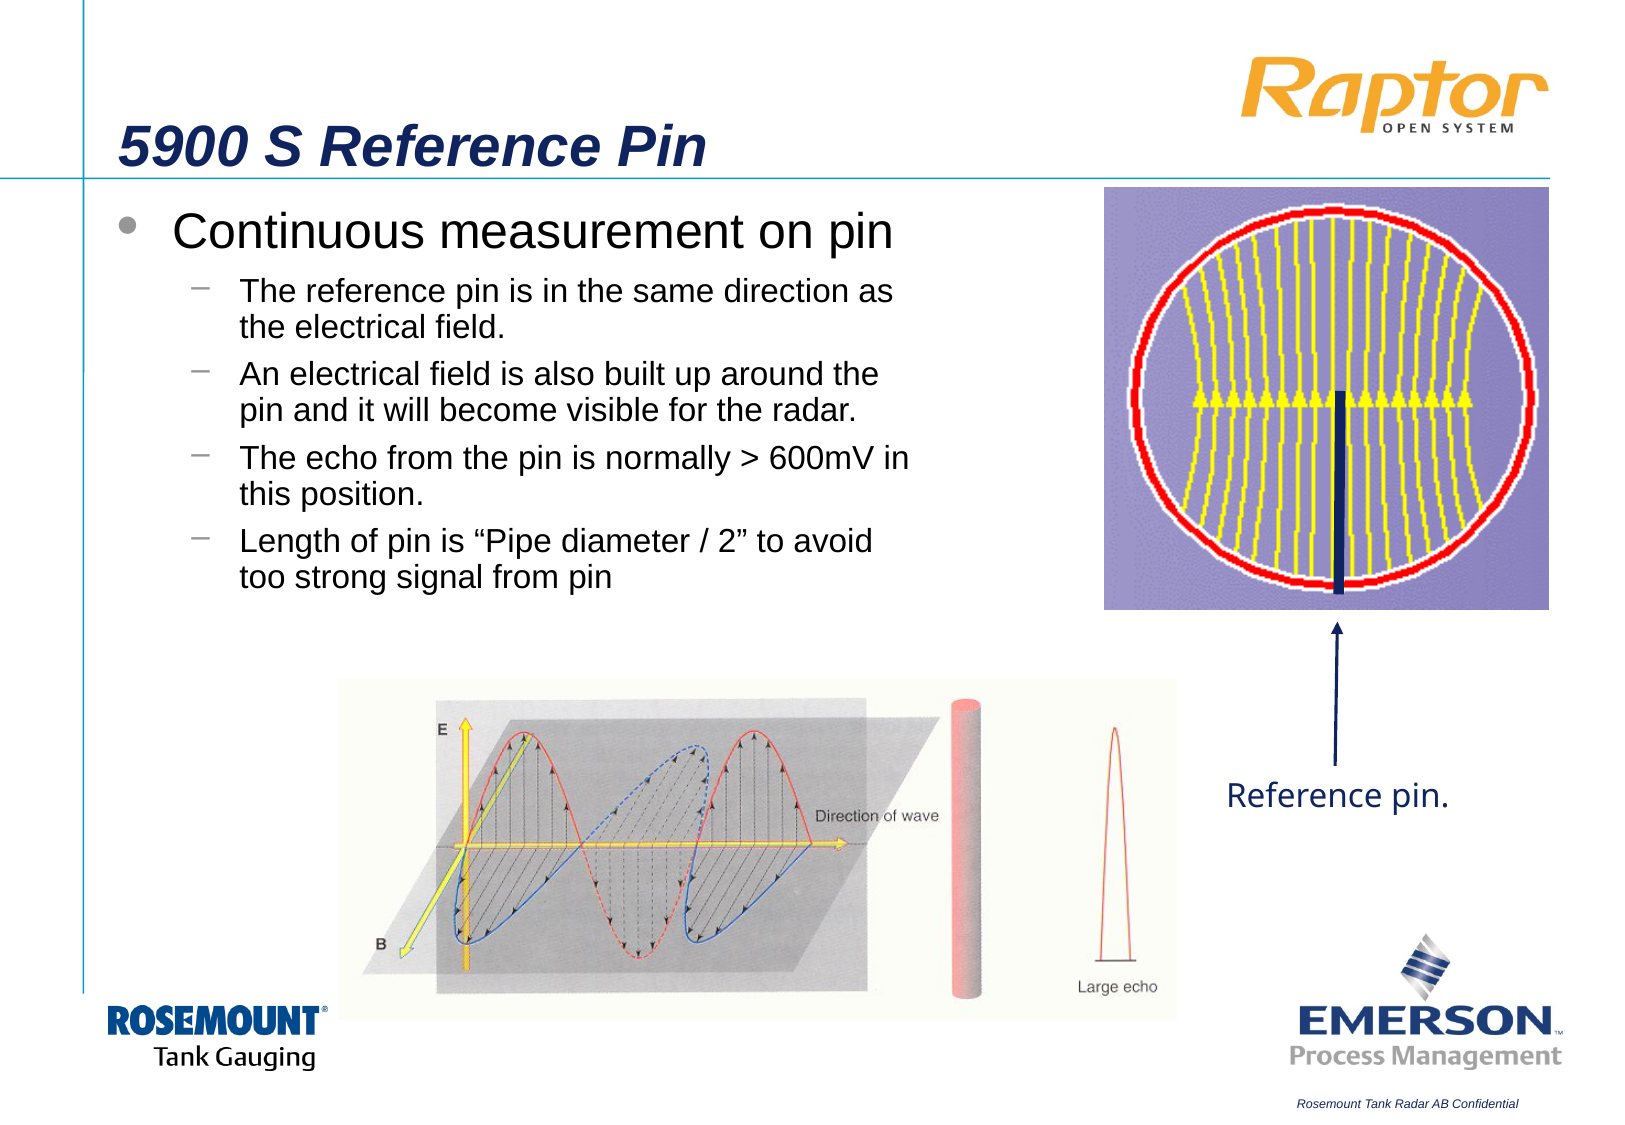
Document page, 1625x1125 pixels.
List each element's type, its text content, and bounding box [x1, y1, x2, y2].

picture [1271, 905, 1582, 1098]
title 5900 S Reference Pin [103, 66, 1454, 186]
picture [108, 1005, 328, 1071]
text_box Reference pin. [1211, 766, 1466, 822]
text_box [1330, 621, 1344, 766]
picture [338, 679, 1178, 1020]
list Continuous measurement on pin The reference pin is in the same direction as the electrical field. An electrical field is also built up around the pin and it will become visible for the radar. The echo from the pin is normally > 600mV in this position. Length of pin is “Pipe diameter / 2” to avoid too strong signal from pin [101, 197, 940, 944]
picture [1234, 54, 1555, 135]
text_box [1103, 187, 1549, 610]
